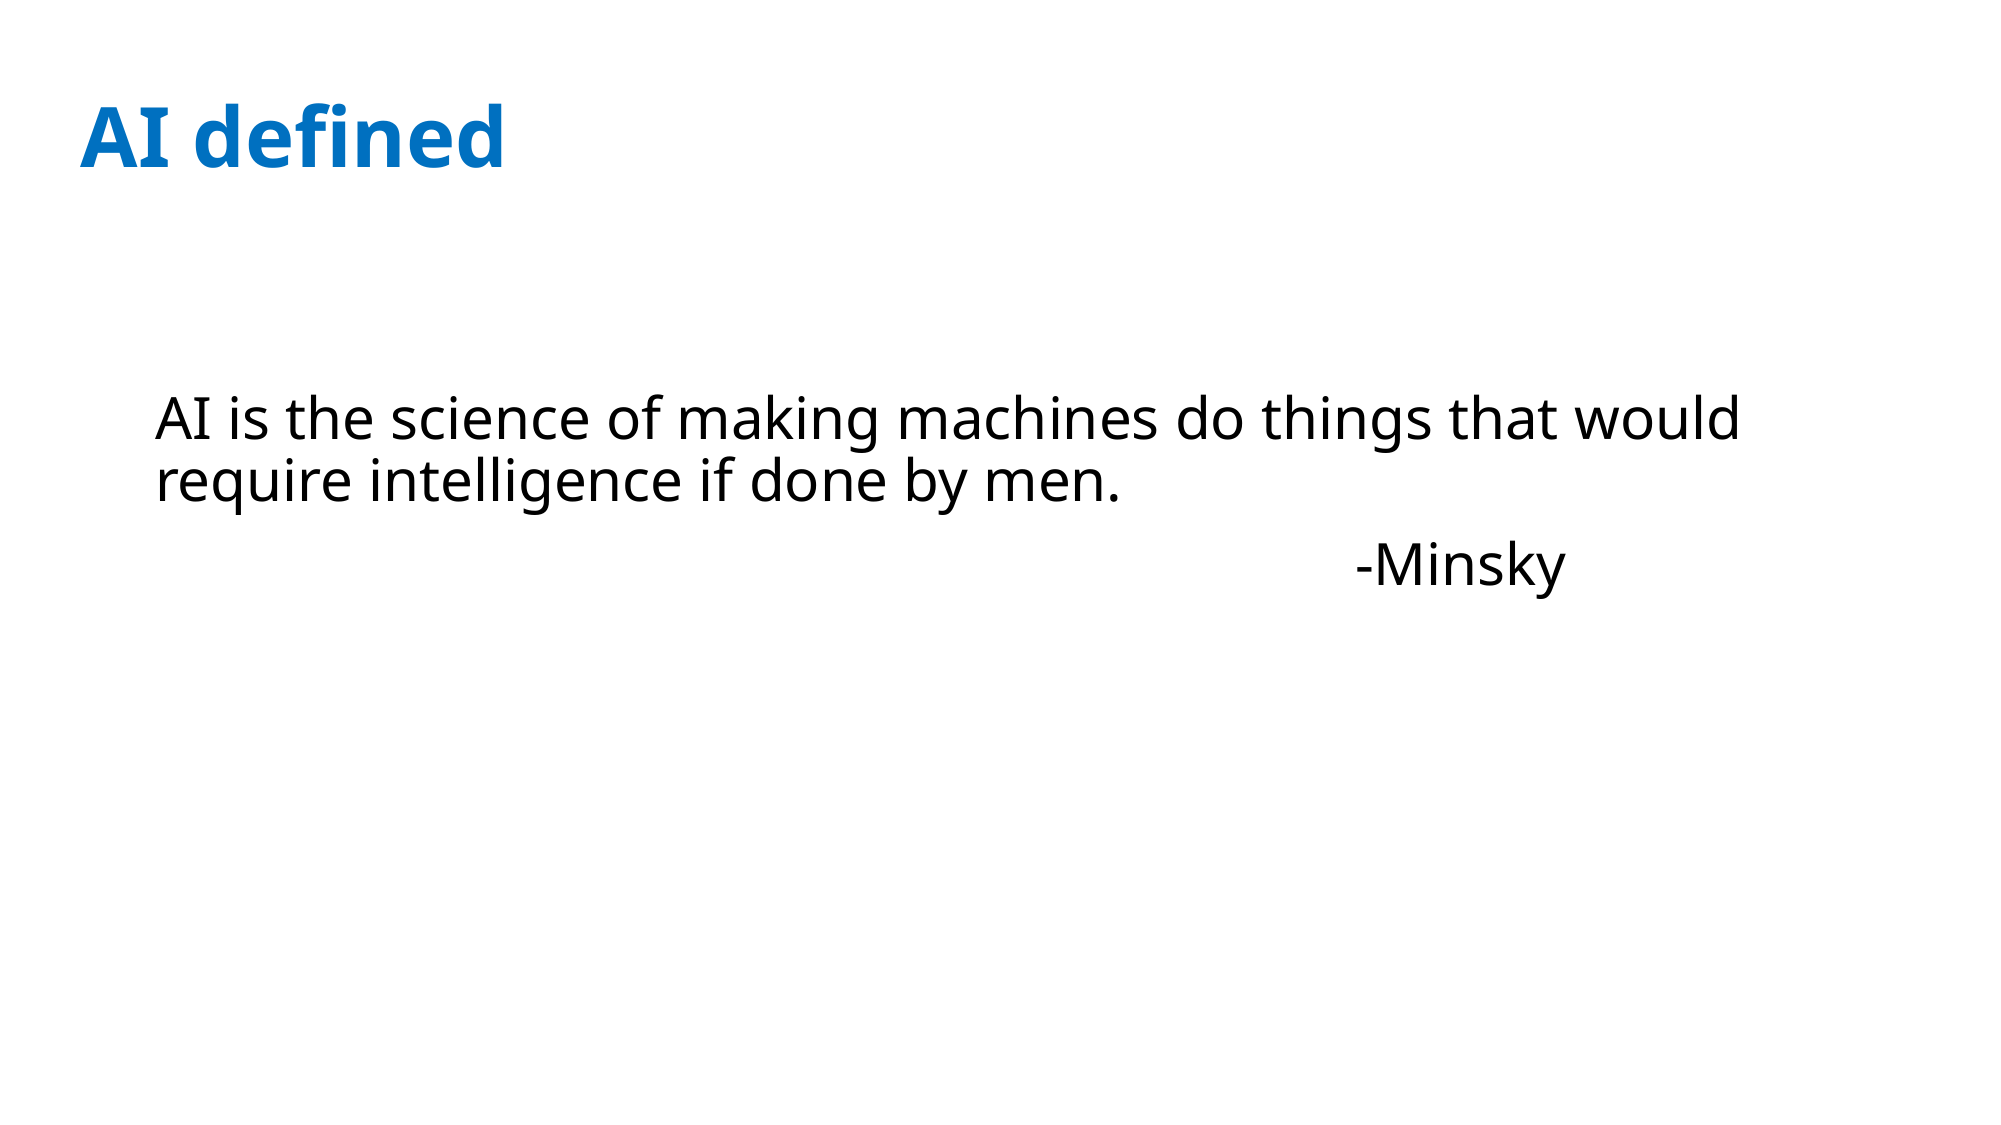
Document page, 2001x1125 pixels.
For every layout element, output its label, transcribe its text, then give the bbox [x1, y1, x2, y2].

text_box AI defined [65, 77, 524, 192]
list AI is the science of making machines do things that would require intelligence if done by men. -Minsky [140, 290, 1791, 956]
